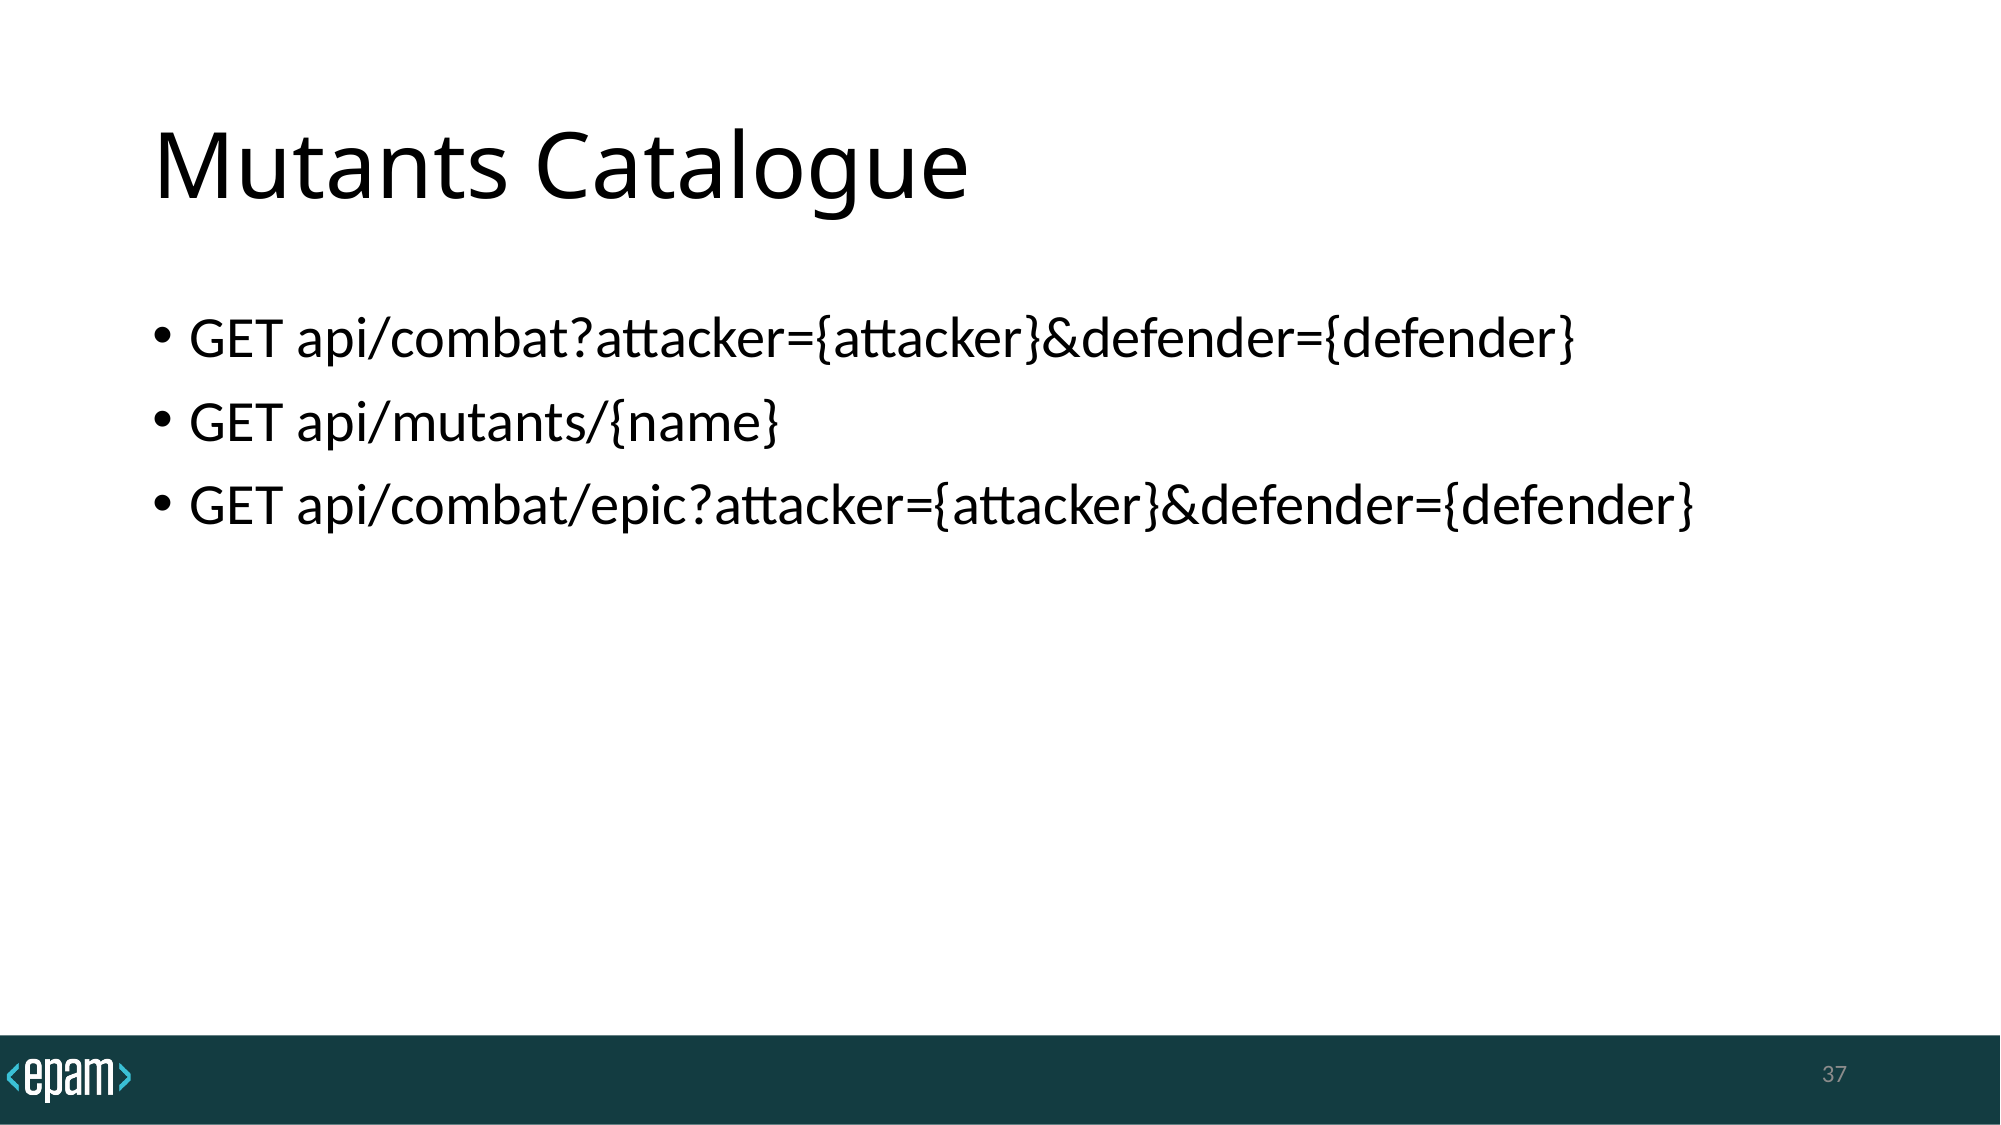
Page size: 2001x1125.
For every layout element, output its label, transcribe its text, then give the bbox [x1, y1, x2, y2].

slide_number 37 [1412, 1042, 1863, 1103]
title Mutants Catalogue [137, 59, 1863, 278]
list GET api/combat?attacker={attacker}&defender={defender} GET api/mutants/{name} GET api/combat/epic?attacker={attacker}&defender={defender} [137, 299, 1863, 1014]
